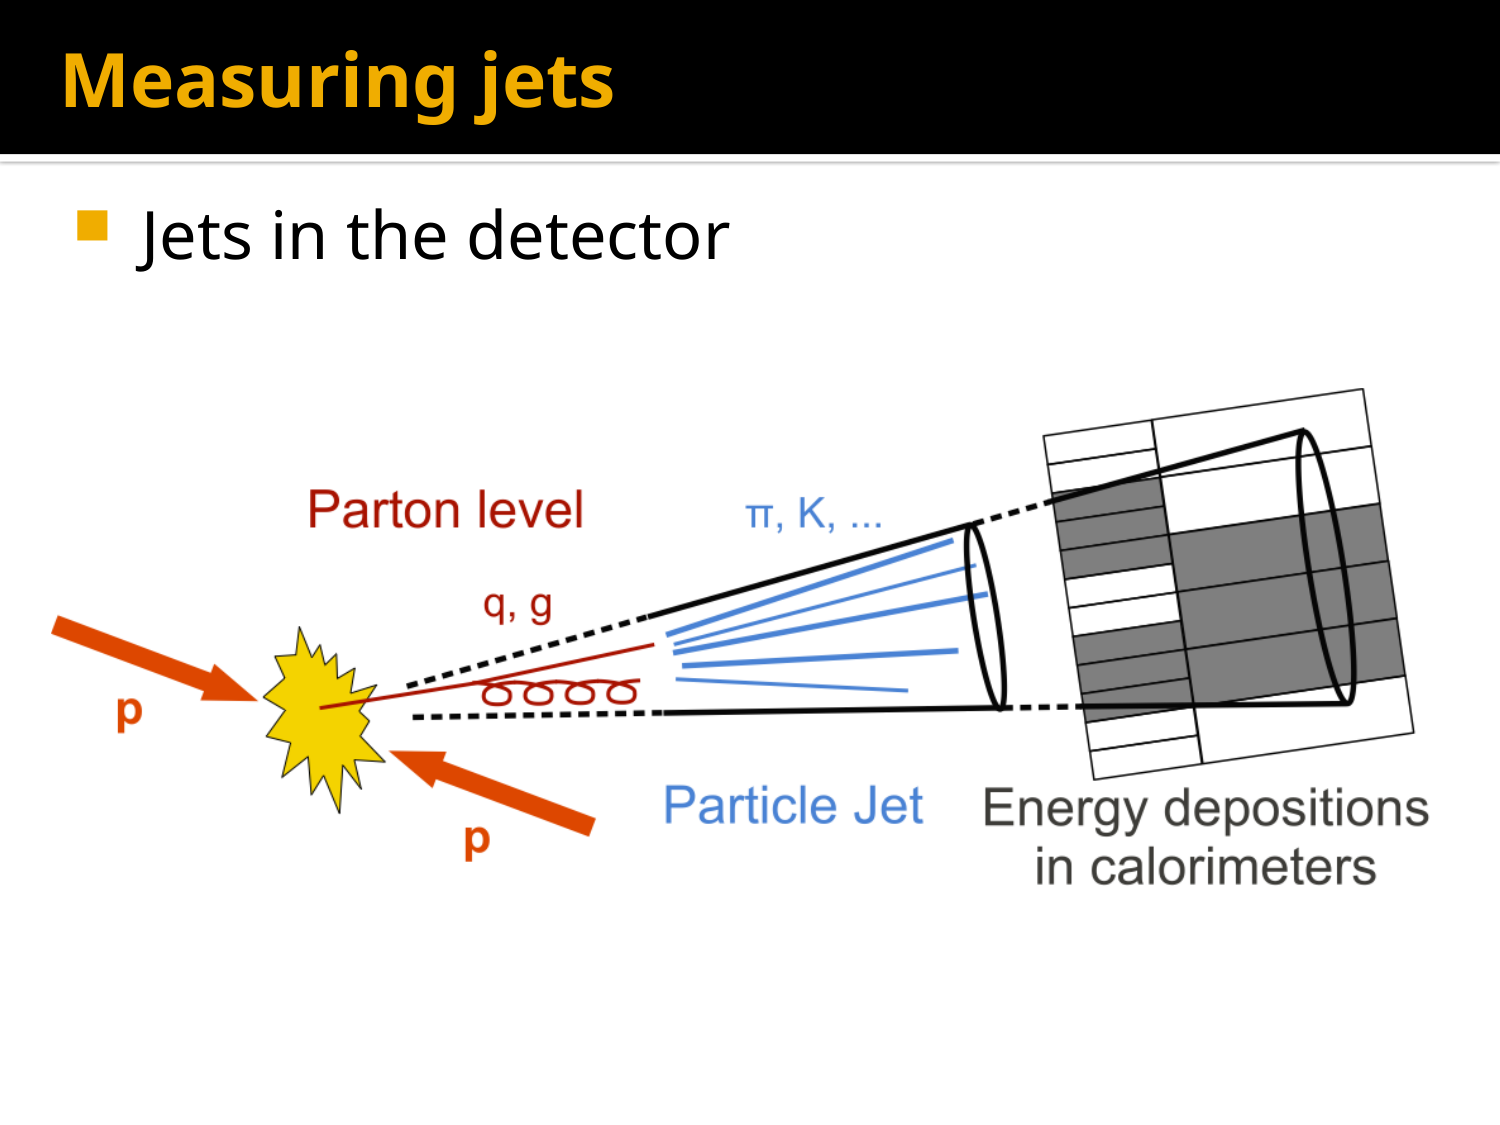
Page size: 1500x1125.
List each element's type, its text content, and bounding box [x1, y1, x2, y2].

list Jets in the detector [43, 177, 1467, 1074]
picture [51, 387, 1451, 905]
title Measuring jets [44, 0, 1467, 155]
